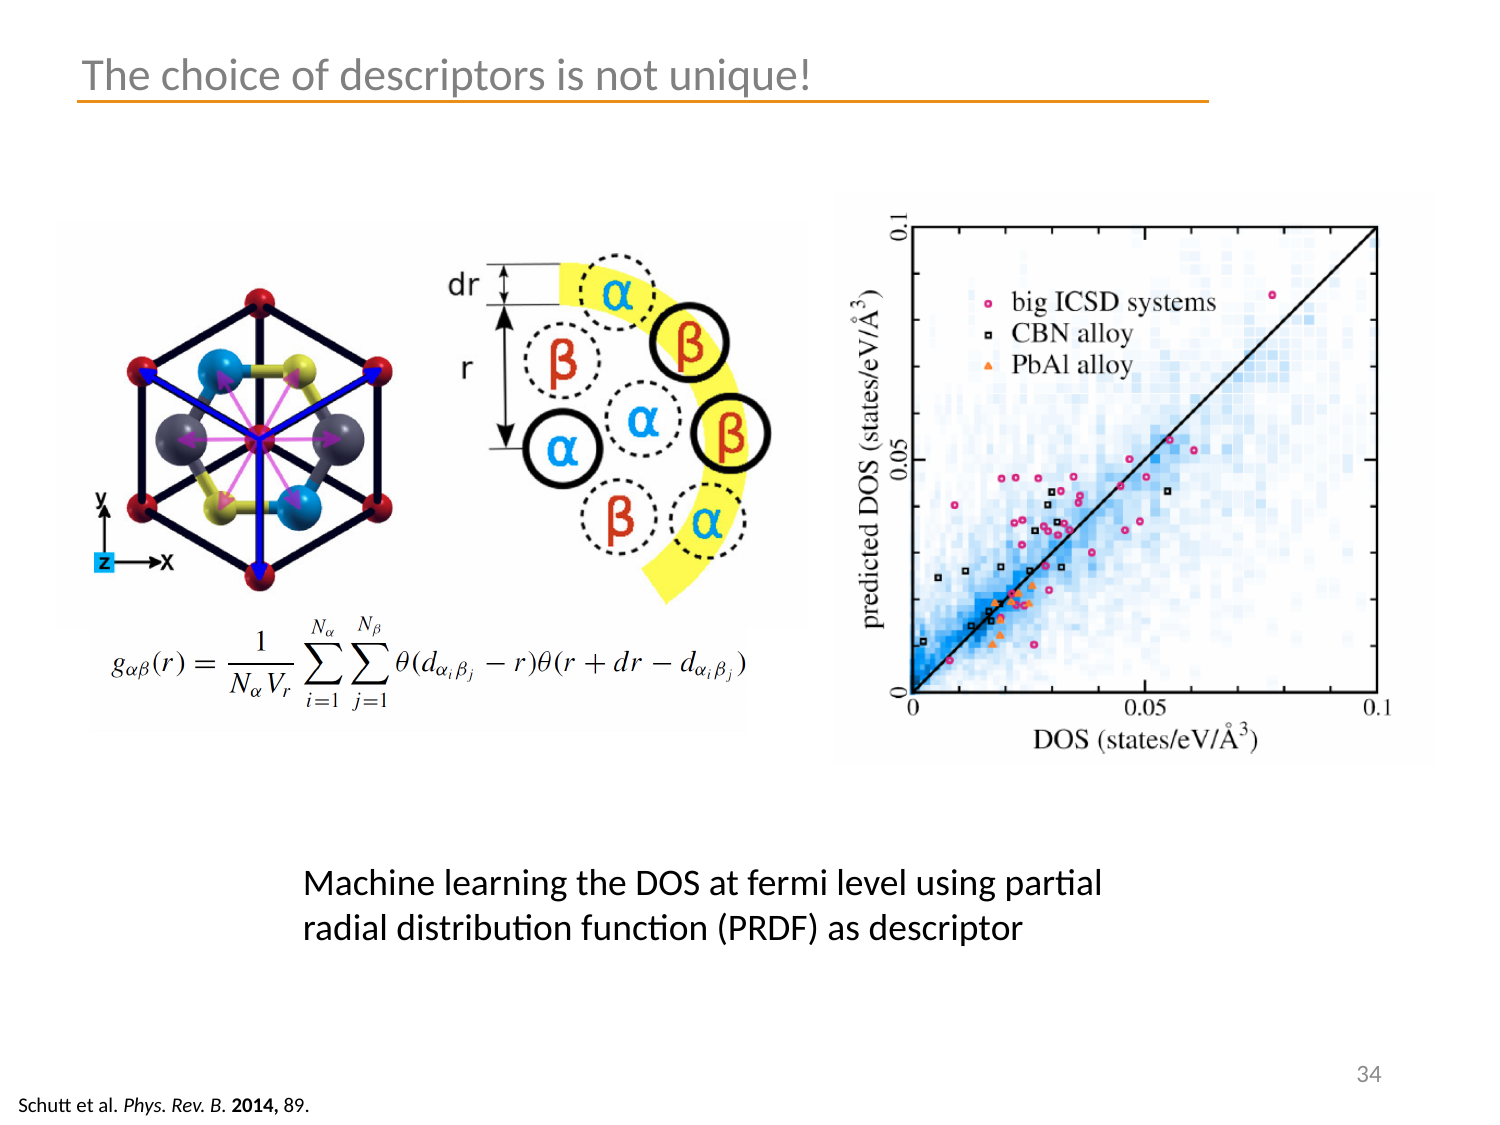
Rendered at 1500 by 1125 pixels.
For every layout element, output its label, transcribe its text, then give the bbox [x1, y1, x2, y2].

picture [834, 193, 1435, 765]
slide_number 34 [1059, 1042, 1397, 1103]
text_box Schutt et al. Phys. Rev. B. 2014, 89. [3, 1084, 825, 1125]
text_box The choice of descriptors is not unique! [66, 37, 1453, 108]
text_box Machine learning the DOS at fermi level using partial radial distribution function (PRDF) as descriptor [288, 850, 1205, 956]
picture [56, 222, 807, 732]
